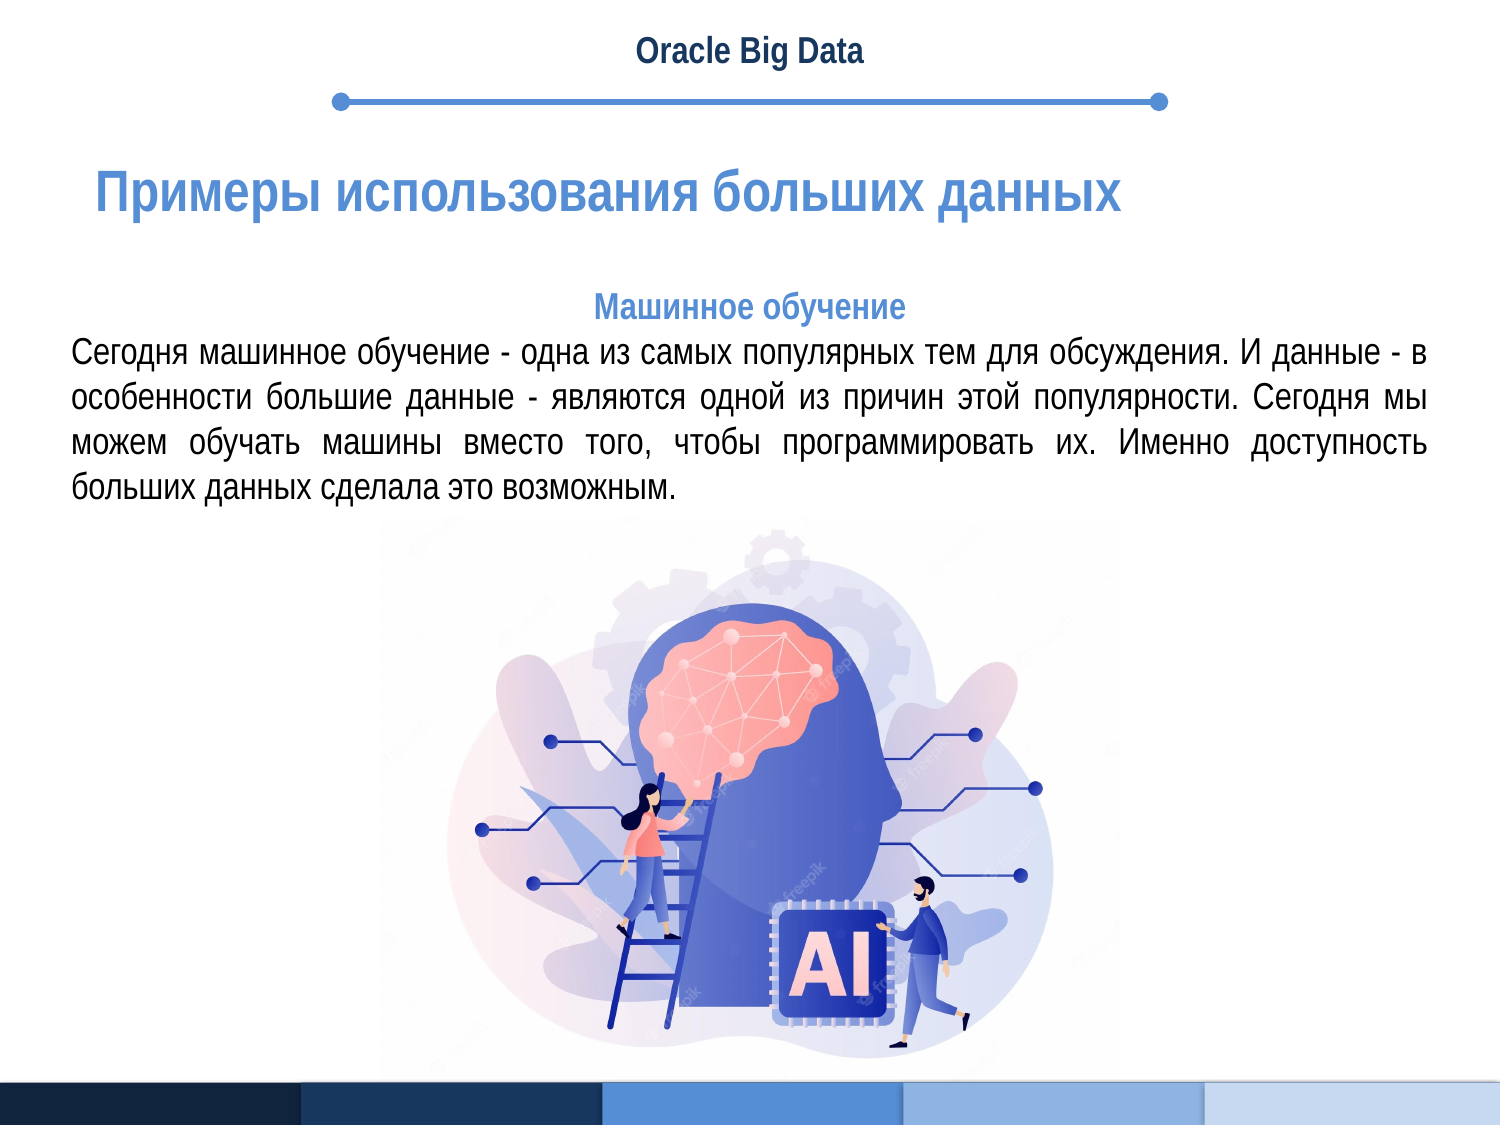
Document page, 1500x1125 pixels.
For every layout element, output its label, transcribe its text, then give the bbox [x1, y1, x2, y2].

text_box Примеры использования больших данных [81, 145, 1137, 231]
picture [380, 516, 1120, 1082]
text_box Oracle Big Data [0, 19, 1500, 79]
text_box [0, 1082, 1500, 1125]
text_box Машинное обучение Сегодня машинное обучение - одна из самых популярных тем для обсуждения. И данные - в особенности большие данные - являются одной из причин этой популярности. Сегодня мы можем обучать машины вместо того, чтобы программировать их. Именно доступность больших данных сделала это возможным. [56, 274, 1444, 515]
